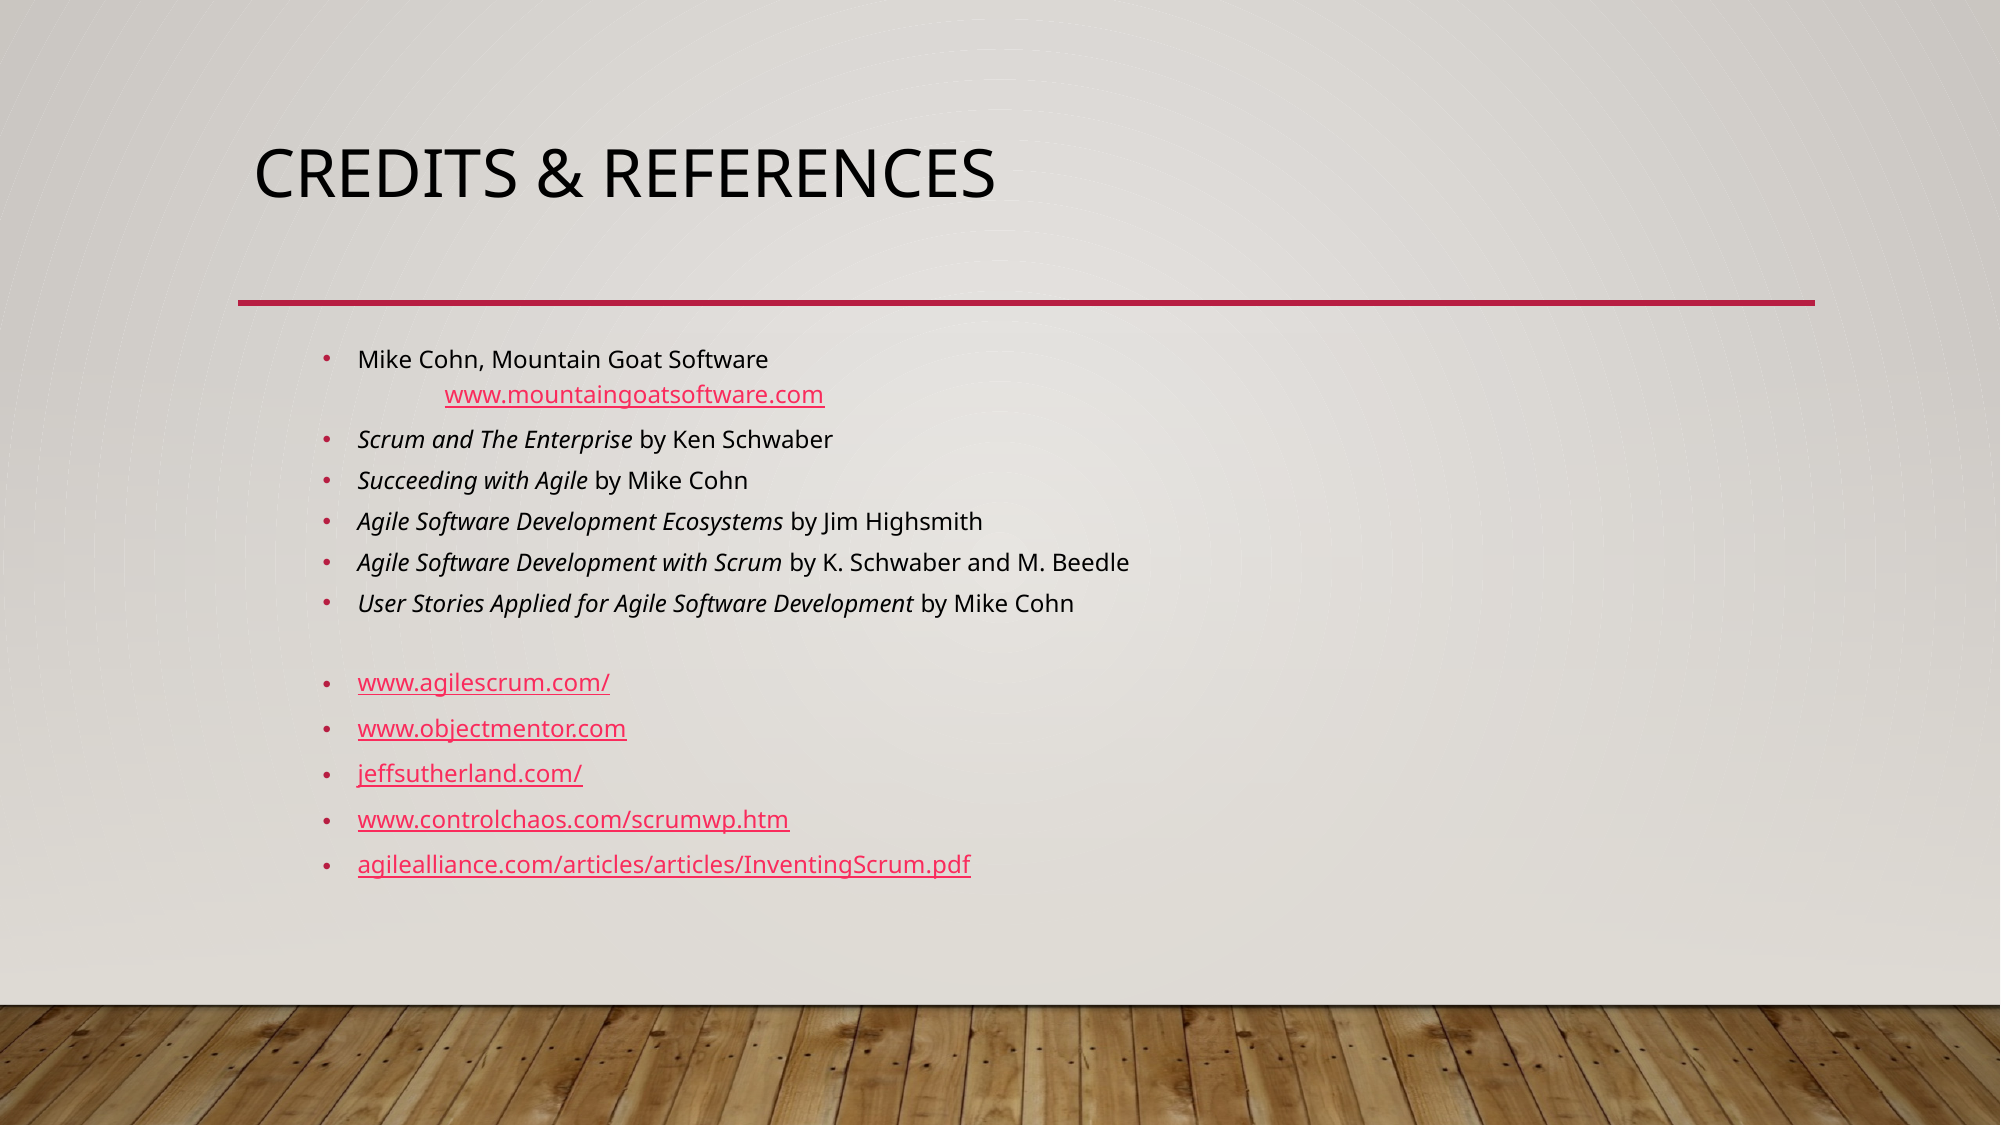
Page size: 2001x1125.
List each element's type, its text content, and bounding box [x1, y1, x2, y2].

picture [0, 1005, 2000, 1125]
list Mike Cohn, Mountain Goat Software www.mountaingoatsoftware.com Scrum and The Enterprise by Ken Schwaber Succeeding with Agile by Mike Cohn Agile Software Development Ecosystems by Jim Highsmith Agile Software Development with Scrum by K. Schwaber and M. Beedle User Stories Applied for Agile Software Development by Mike Cohn www.agilescrum.com/ www.objectmentor.com jeffsutherland.com/ www.controlchaos.com/scrumwp.htm agilealliance.com/articles/articles/InventingScrum.pdf [238, 330, 1814, 897]
title Credits & References [238, 131, 1814, 305]
